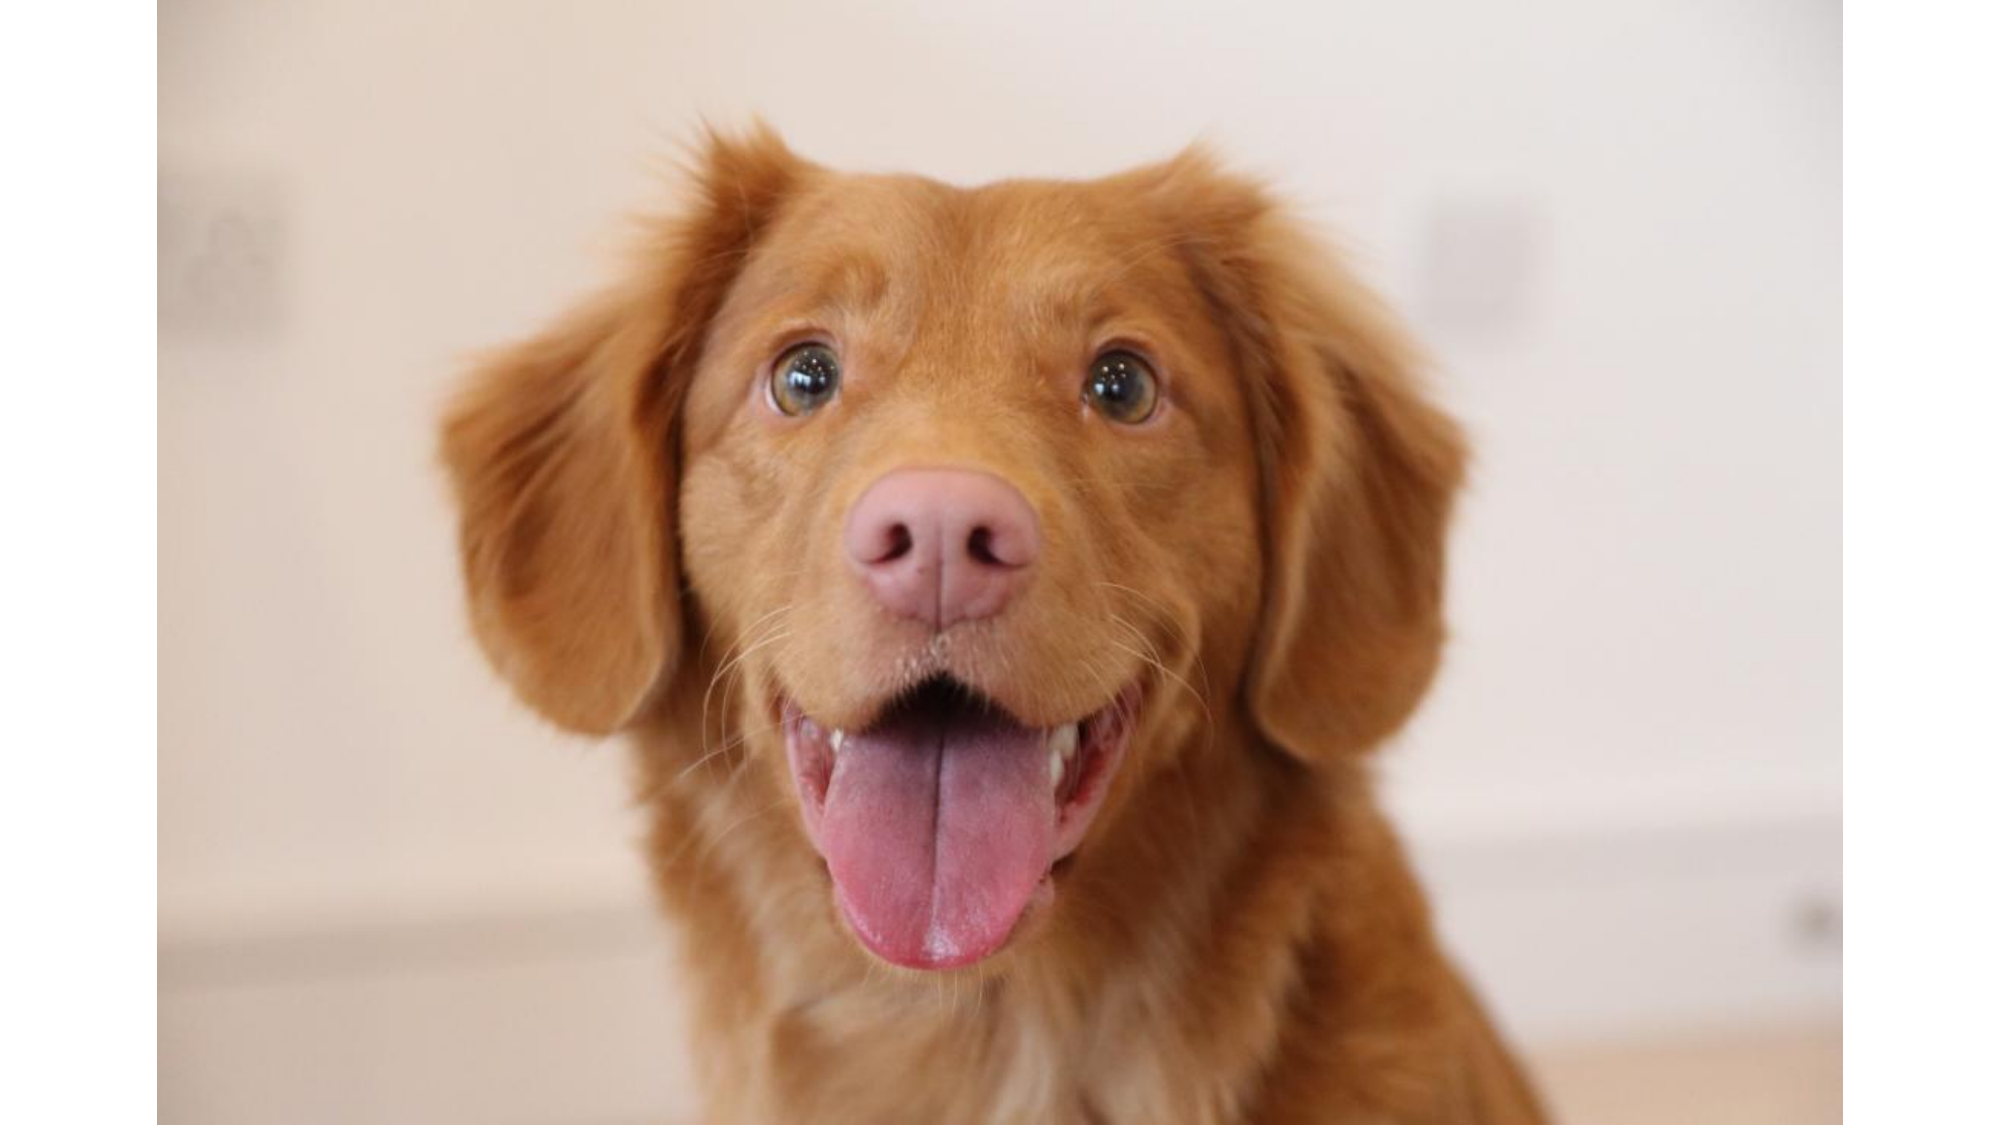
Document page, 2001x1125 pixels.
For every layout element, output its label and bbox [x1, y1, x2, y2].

picture [156, 0, 1843, 1125]
